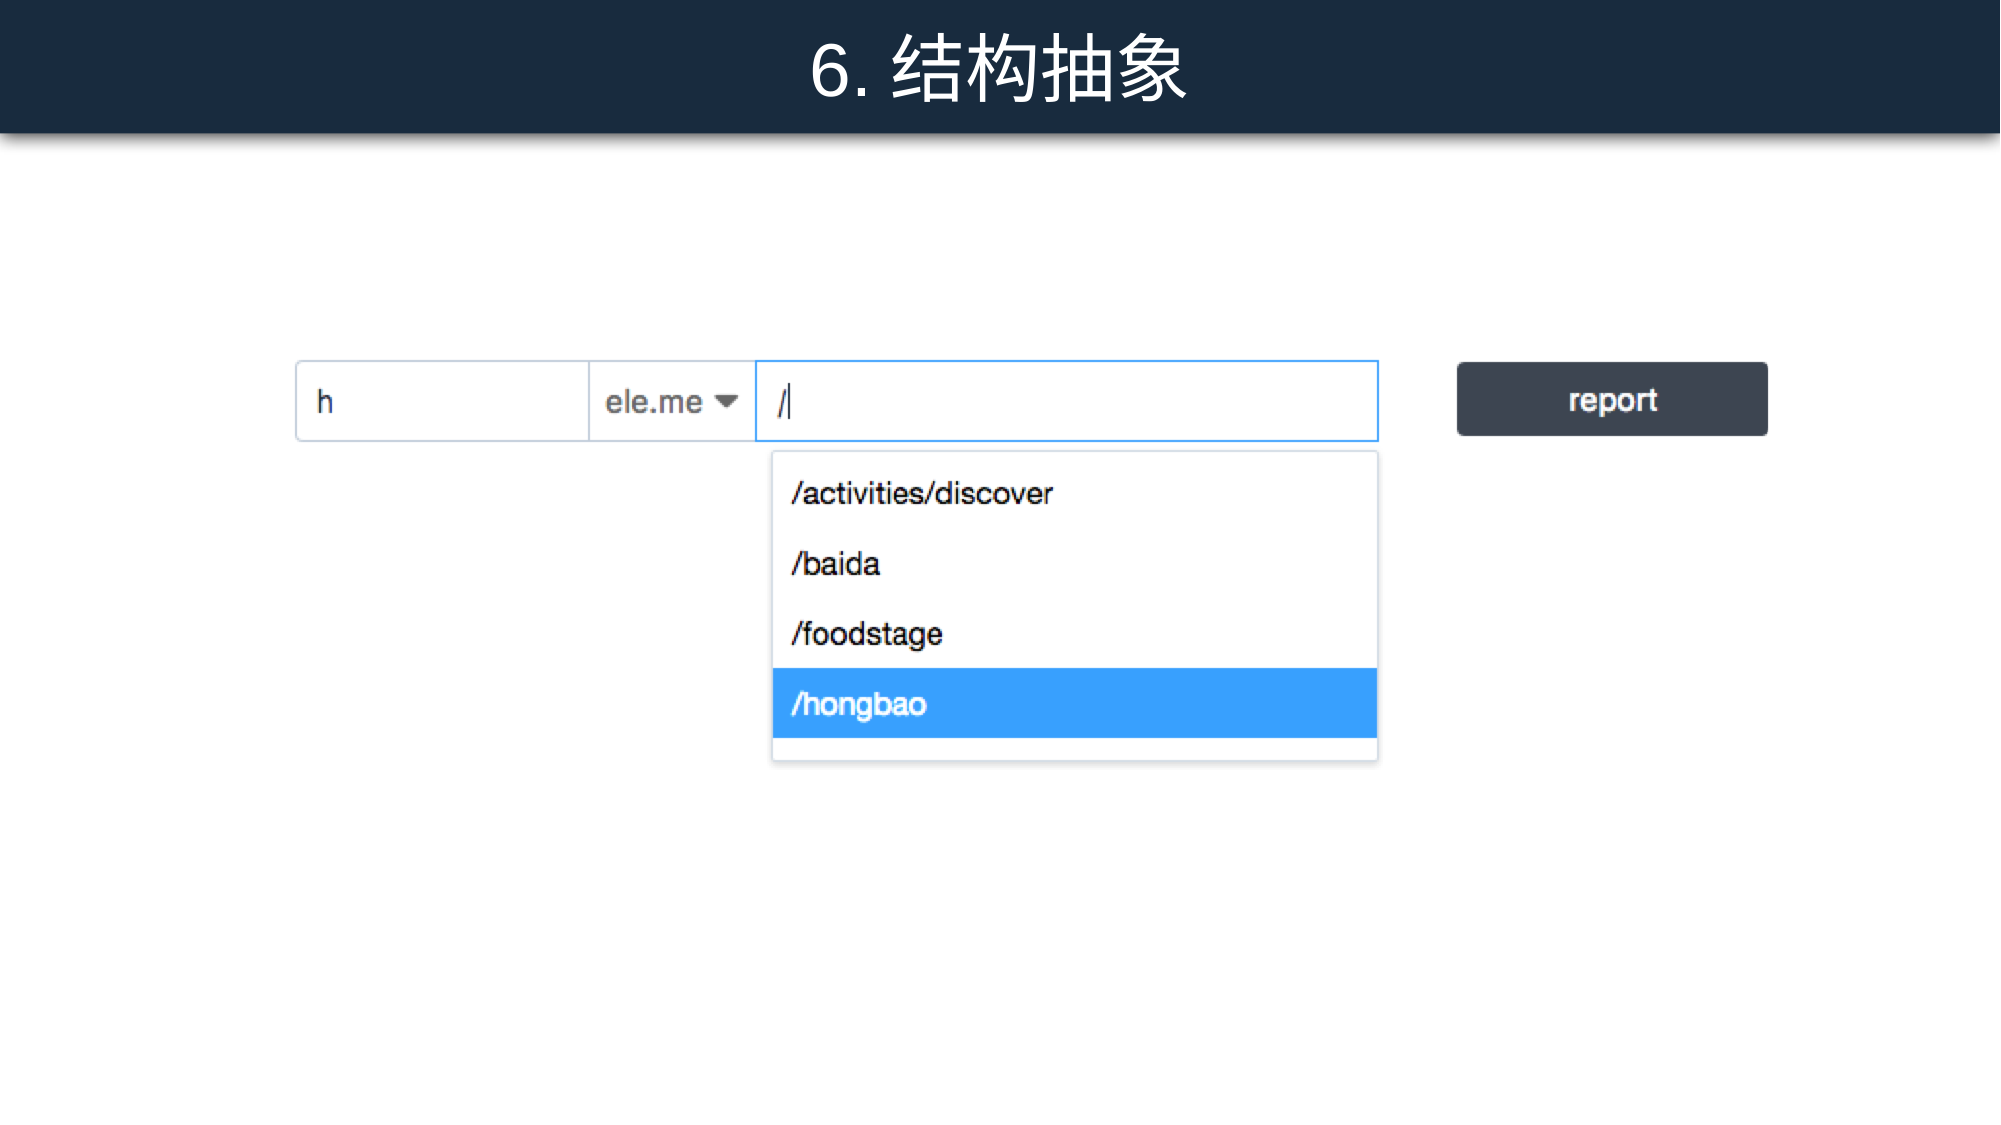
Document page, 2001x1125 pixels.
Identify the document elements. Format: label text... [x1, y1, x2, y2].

picture [246, 221, 1850, 869]
text_box 6.结构抽象 [0, 0, 2000, 134]
